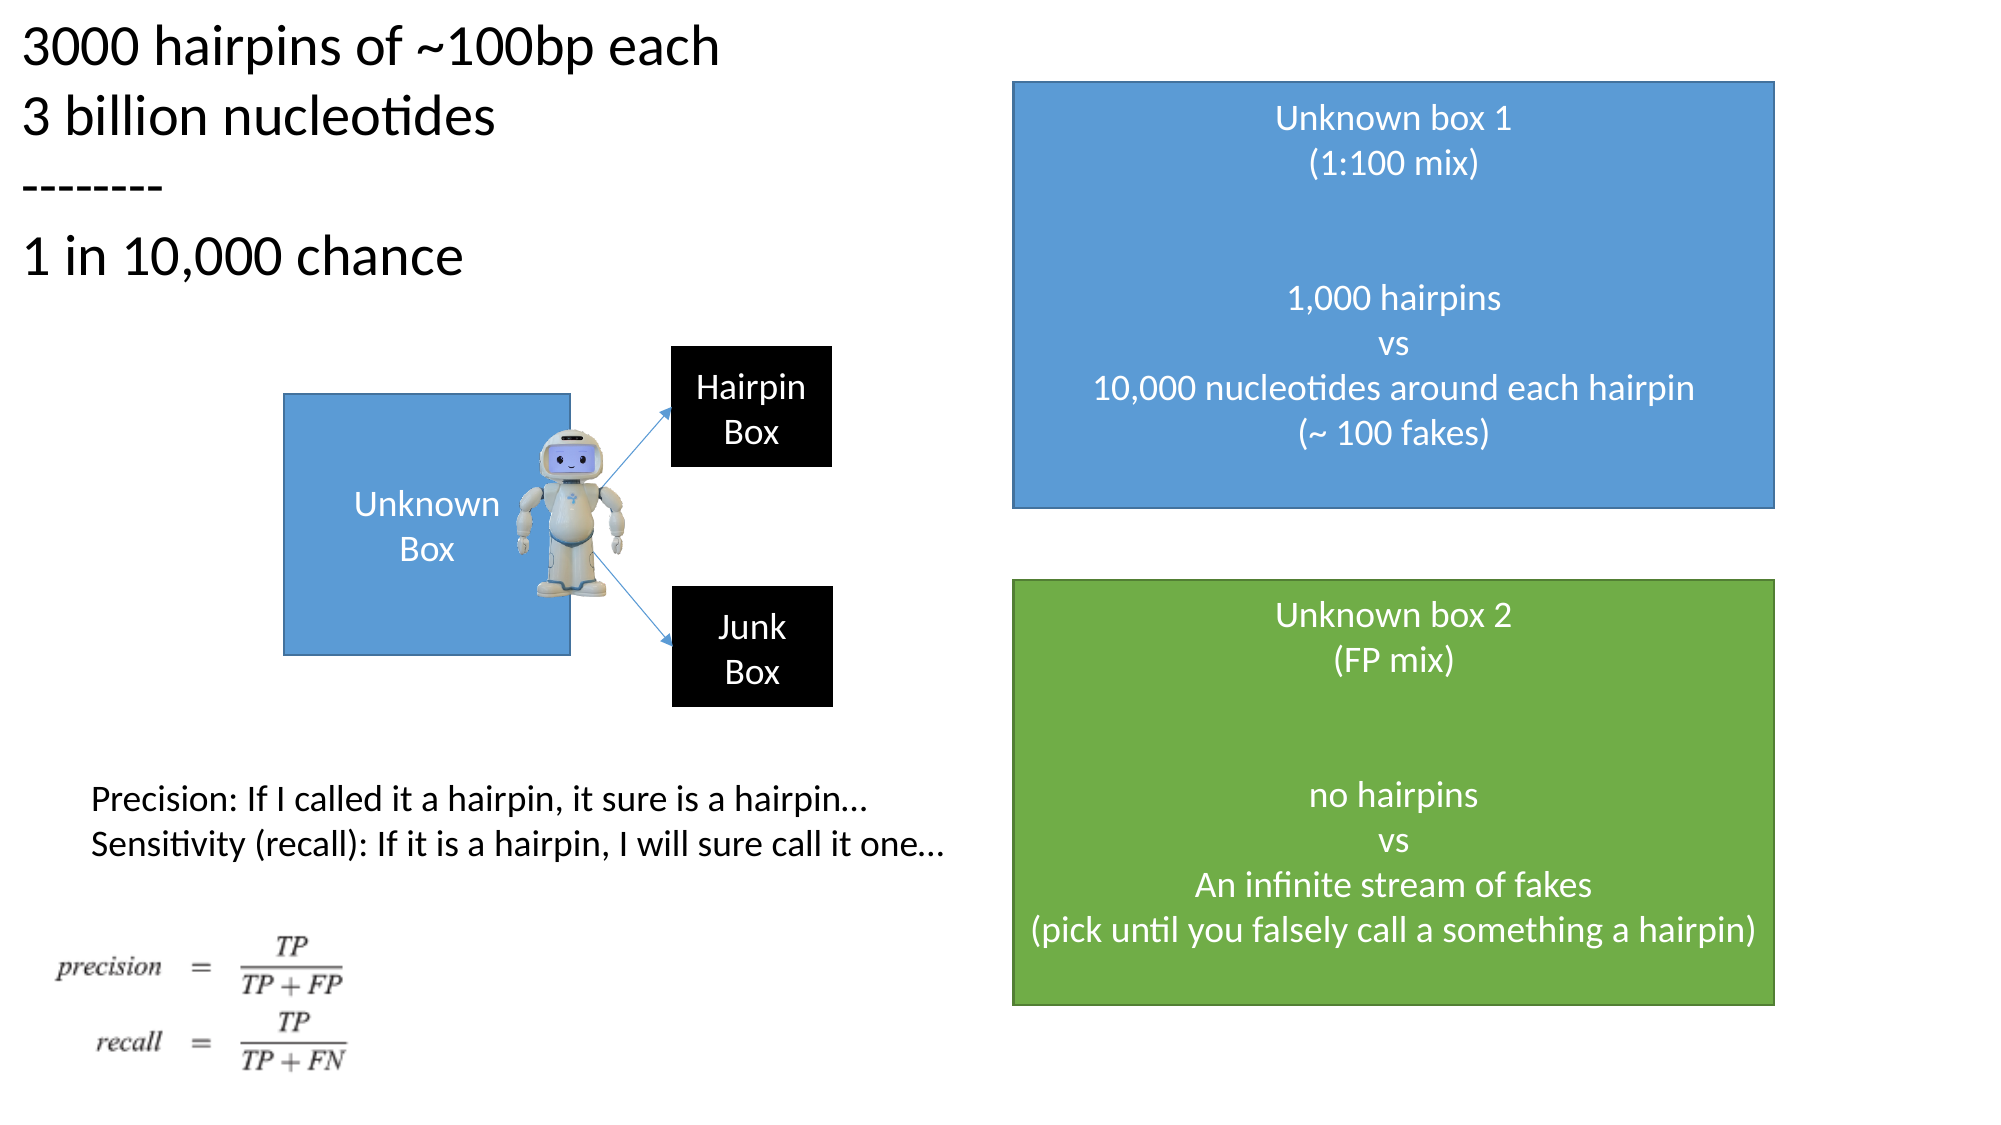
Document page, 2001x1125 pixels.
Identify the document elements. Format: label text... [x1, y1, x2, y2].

text_box Precision: If I called it a hairpin, it sure is a hairpin… Sensitivity (recall): If it is a hairpin, I will sure call it one… [76, 767, 961, 872]
picture [46, 933, 372, 1077]
text_box 3000 hairpins of ~100bp each 3 billion nucleotides -------- 1 in 10,000 chance [7, 0, 737, 295]
text_box Unknown box 1 (1:100 mix) 1,000 hairpins vs 10,000 nucleotides around each hairpin (~ 100 fakes) [1012, 81, 1775, 509]
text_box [284, 347, 832, 707]
text_box Unknown box 2 (FP mix) no hairpins vs An infinite stream of fakes (pick until you falsely call a something a hairpin) [1012, 579, 1775, 1006]
